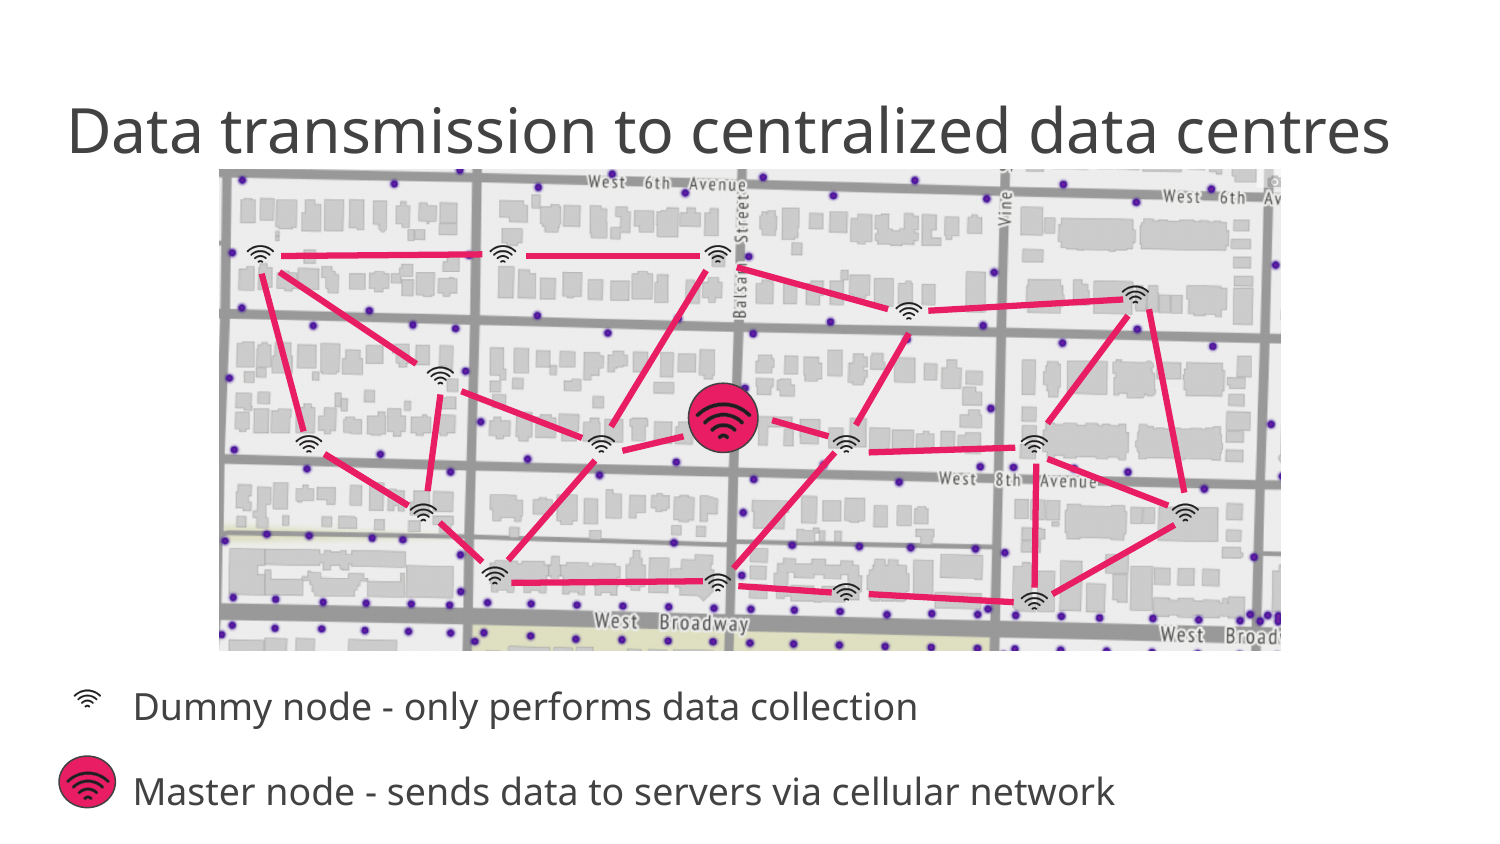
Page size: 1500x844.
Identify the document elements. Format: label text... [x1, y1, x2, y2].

list Dummy node - only performs data collection Master node - sends data to servers via cellular network [107, 661, 1449, 759]
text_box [218, 169, 1282, 652]
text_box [54, 748, 121, 815]
title Data transmission to centralized data centres [51, 61, 1449, 182]
picture [67, 676, 107, 716]
